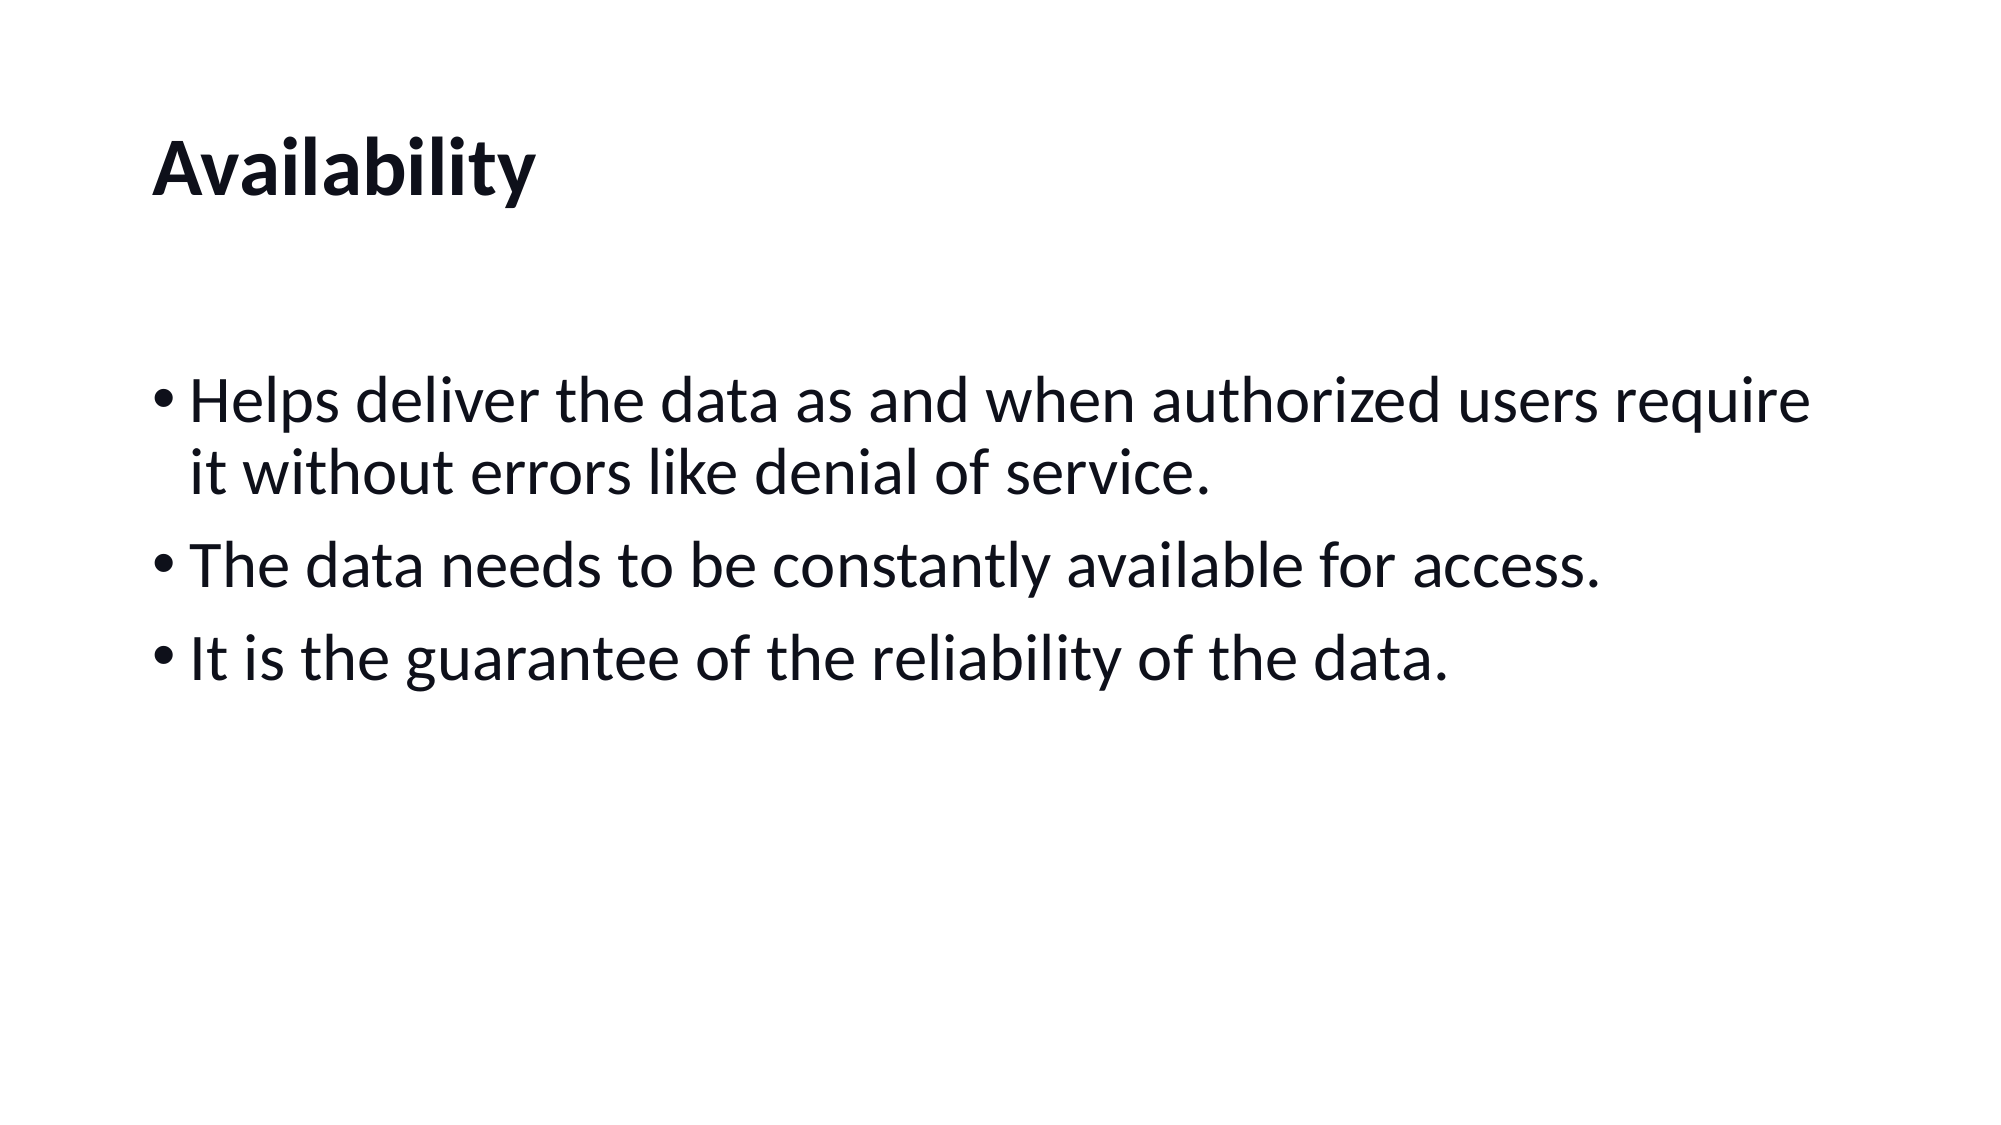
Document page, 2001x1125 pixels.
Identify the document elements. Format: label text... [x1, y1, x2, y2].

list Helps deliver the data as and when authorized users require it without errors like denial of service. The data needs to be constantly available for access. It is the guarantee of the reliability of the data. [137, 299, 1863, 1014]
title Availability [137, 59, 1863, 278]
